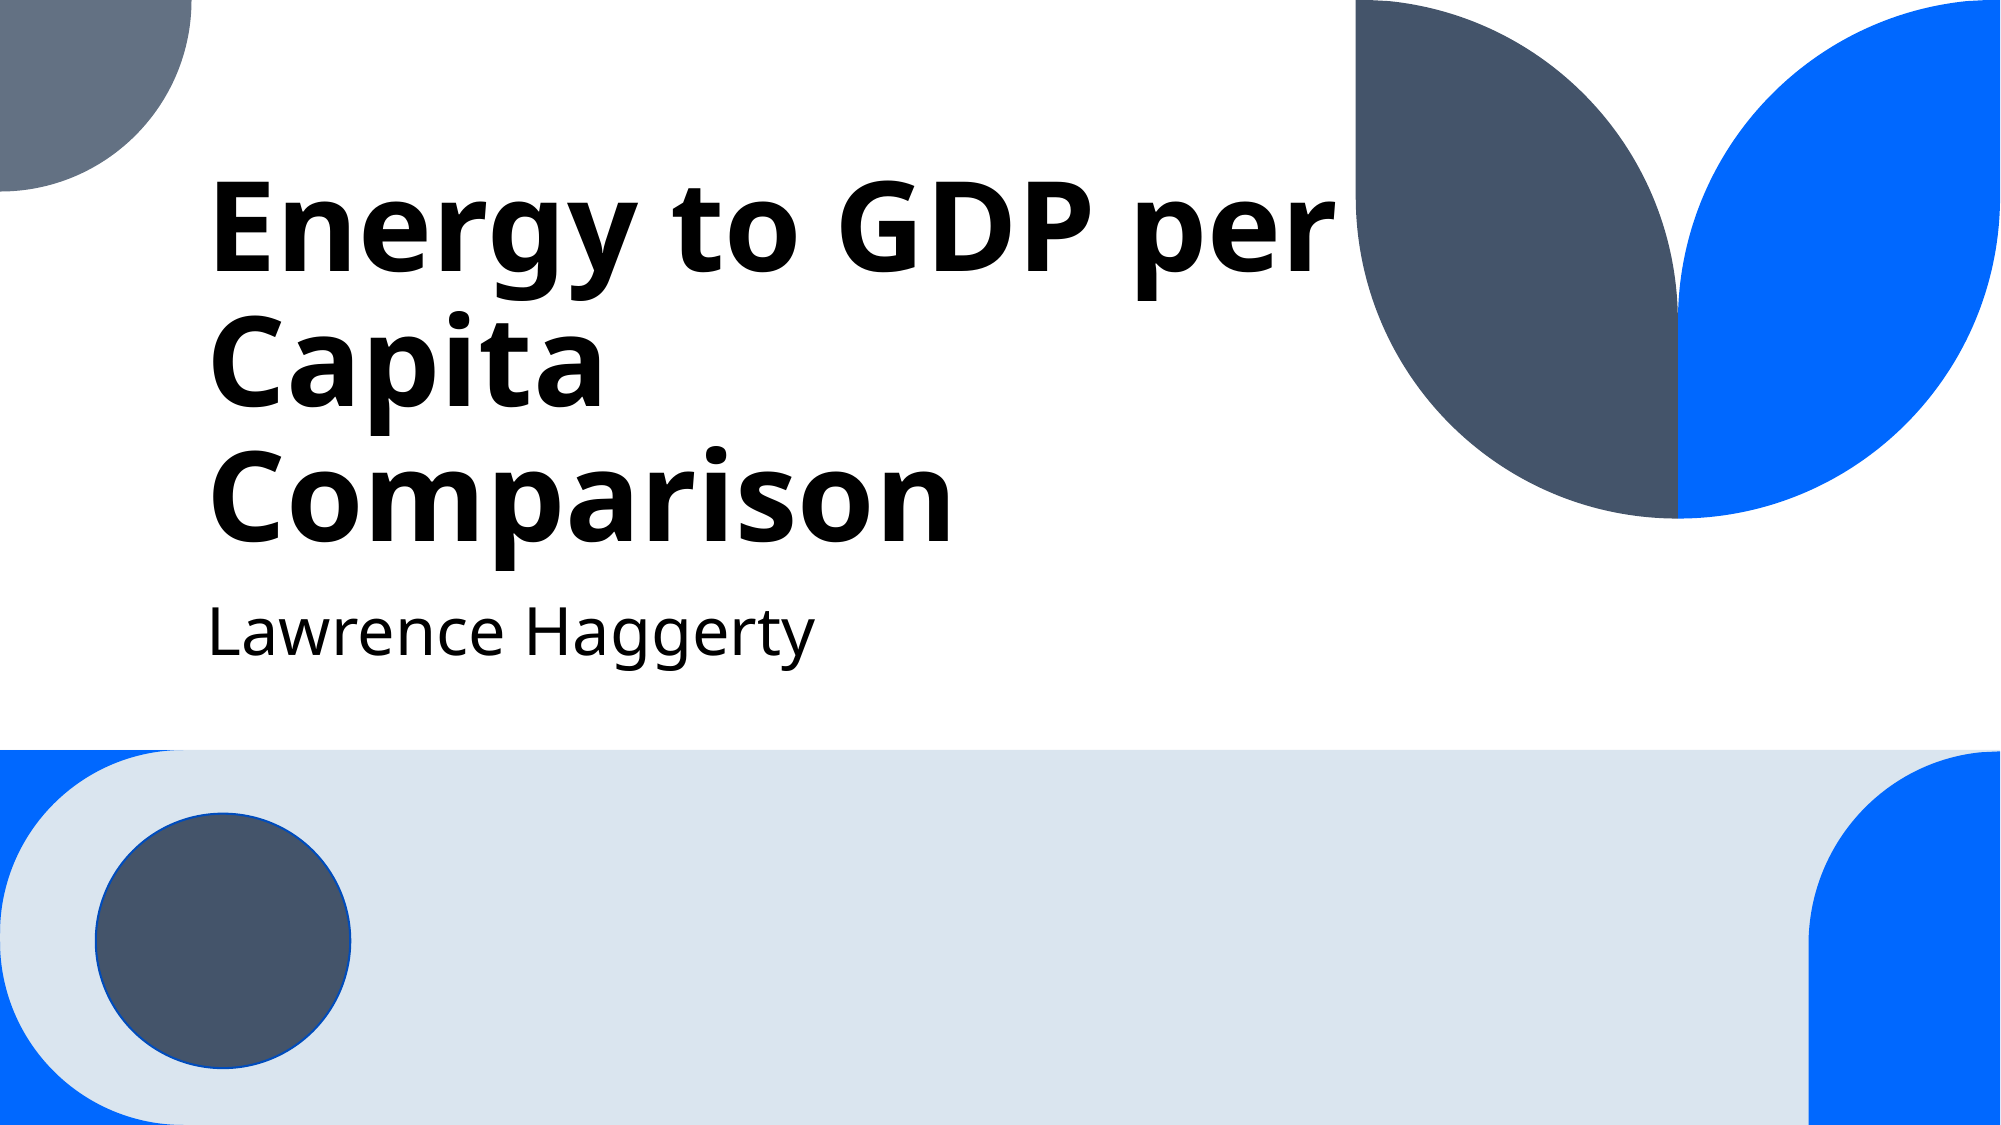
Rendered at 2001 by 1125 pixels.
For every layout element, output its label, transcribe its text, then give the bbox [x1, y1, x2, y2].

subtitle Lawrence Haggerty [191, 590, 1750, 724]
title Energy to GDP per Capita Comparison [191, 184, 1356, 576]
